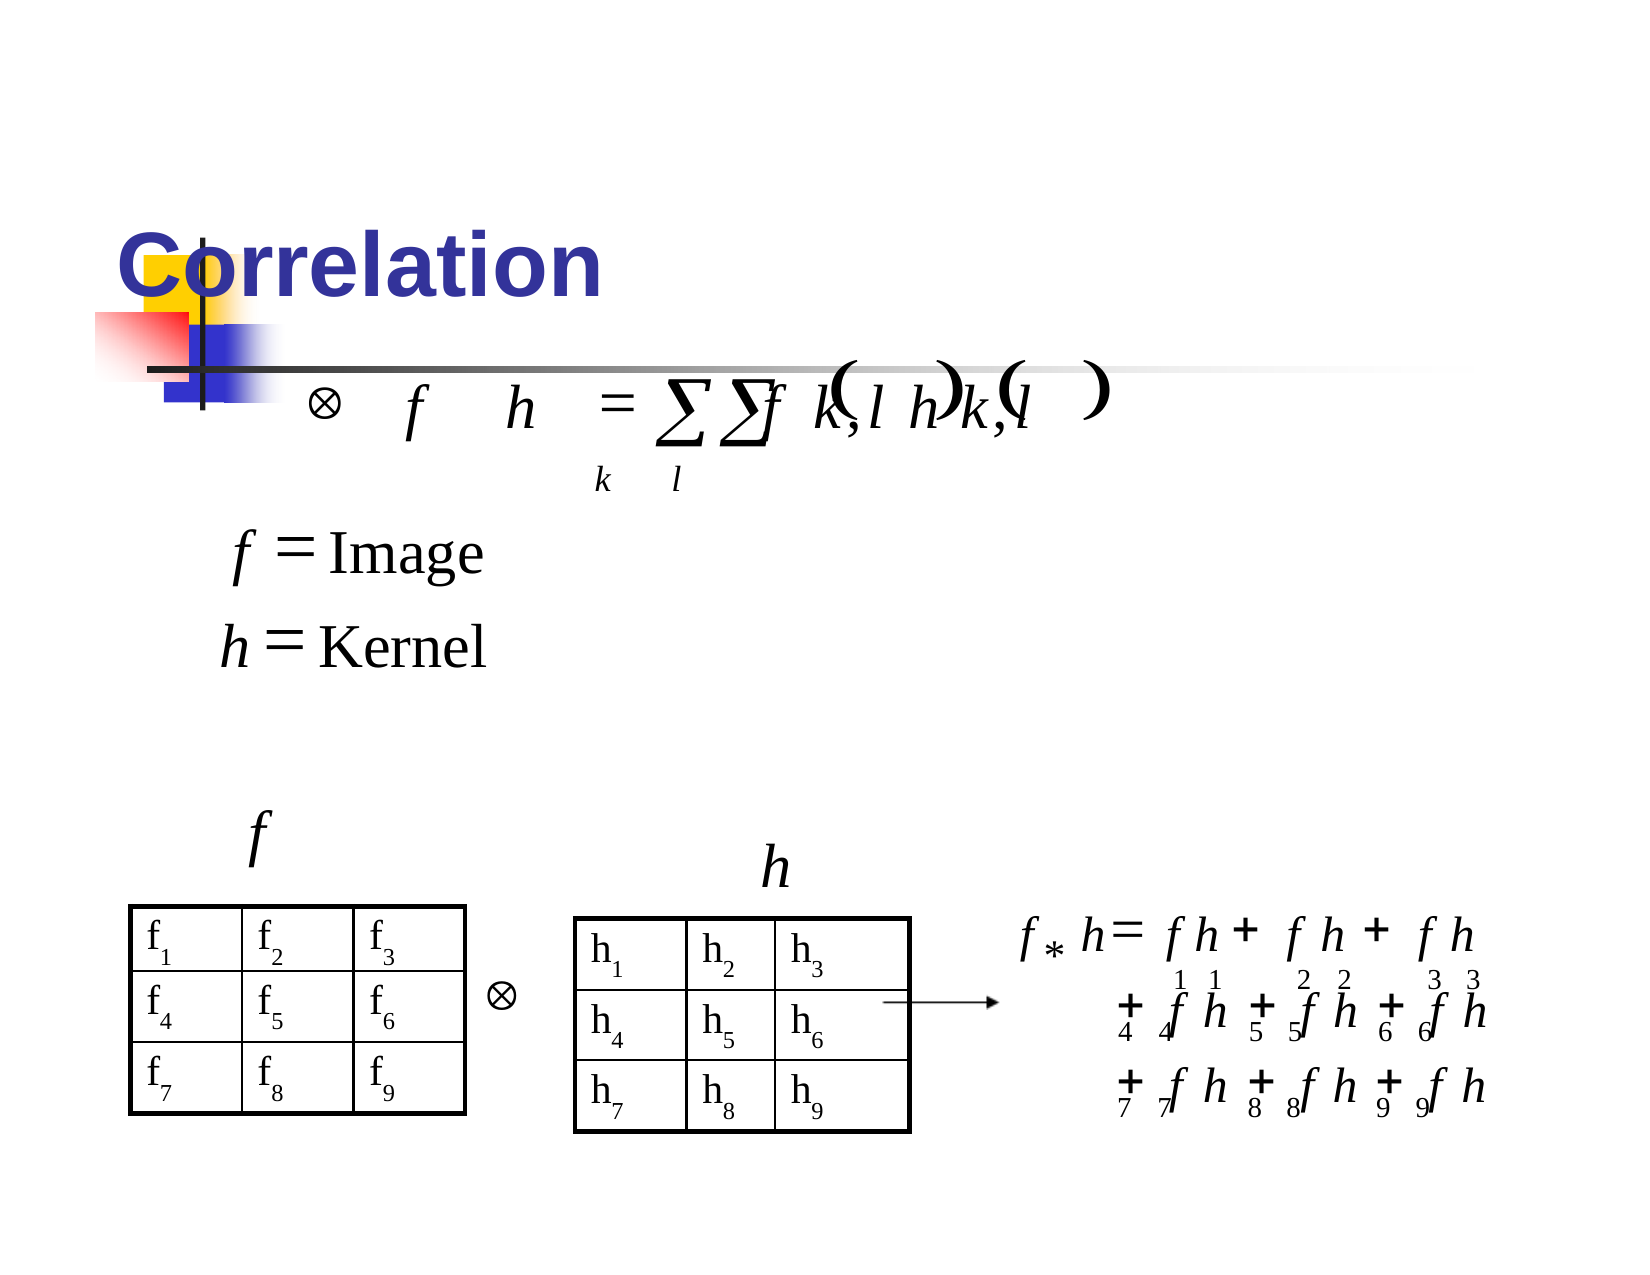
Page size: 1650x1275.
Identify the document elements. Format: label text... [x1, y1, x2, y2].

text_box k l [594, 455, 745, 499]
text_box Correlation     [115, 381, 1204, 458]
text_box 4 4 5 5 6 6 [1118, 1012, 1569, 1048]
text_box f7 f8 f9 [146, 1043, 396, 1106]
text_box h [760, 825, 792, 901]
text_box h1 h2 h3 [590, 920, 824, 983]
picture [95, 254, 1498, 403]
text_box * 1 1 2 2 3 3 [1043, 913, 1494, 1005]
text_box f h fk,lhk,l [405, 381, 1032, 442]
text_box    [1116, 1046, 1417, 1107]
text_box 7 7 8 8 9 9 [1117, 1088, 1567, 1124]
text_box f [232, 511, 250, 587]
text_box  [271, 503, 322, 578]
text_box h4 h5 h6 [590, 991, 824, 1054]
text_box  [259, 596, 310, 672]
text_box Kernel [318, 605, 488, 680]
text_box f4 f5 f6 [146, 972, 396, 1035]
text_box    [1116, 970, 1417, 1031]
text_box    [1108, 894, 1409, 955]
text_box  [483, 961, 523, 1021]
text_box fh fh fh [1011, 1053, 1487, 1113]
text_box fh fh fh [1011, 977, 1488, 1038]
text_box [74, 74, 1576, 1201]
text_box f [248, 791, 267, 867]
text_box f1 f2 f3 [146, 907, 396, 970]
text_box Image [328, 511, 485, 587]
text_box f h fh fh fh [1019, 901, 1476, 962]
text_box h [219, 605, 252, 680]
picture [881, 992, 1001, 1010]
text_box Correlation     [115, 204, 1204, 364]
text_box h7 h8 h9 [590, 1061, 824, 1124]
